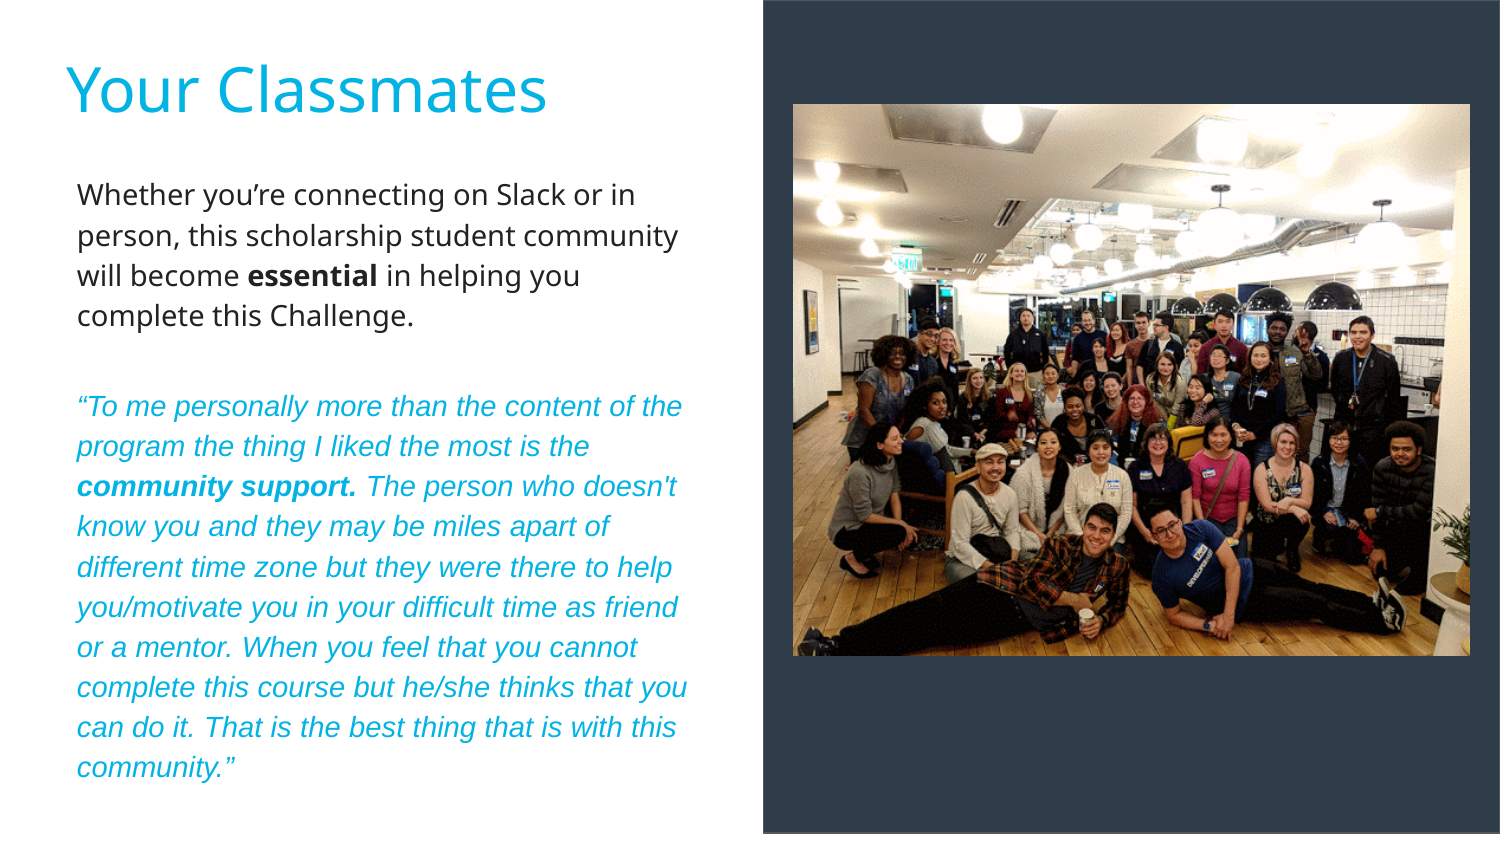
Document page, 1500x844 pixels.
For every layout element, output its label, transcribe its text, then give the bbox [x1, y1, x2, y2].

picture [793, 104, 1470, 657]
text_box Your Classmates [51, 35, 676, 157]
text_box [763, 0, 1500, 834]
text_box Whether you’re connecting on Slack or in person, this scholarship student community will become essential in helping you complete this Challenge. “To me personally more than the content of the program the thing I liked the most is the community support. The person who doesn't know you and they may be miles apart of different time zone but they were there to help you/motivate you in your difficult time as friend or a mentor. When you feel that you cannot complete this course but he/she thinks that you can do it. That is the best thing that is with this community.” [61, 156, 722, 794]
